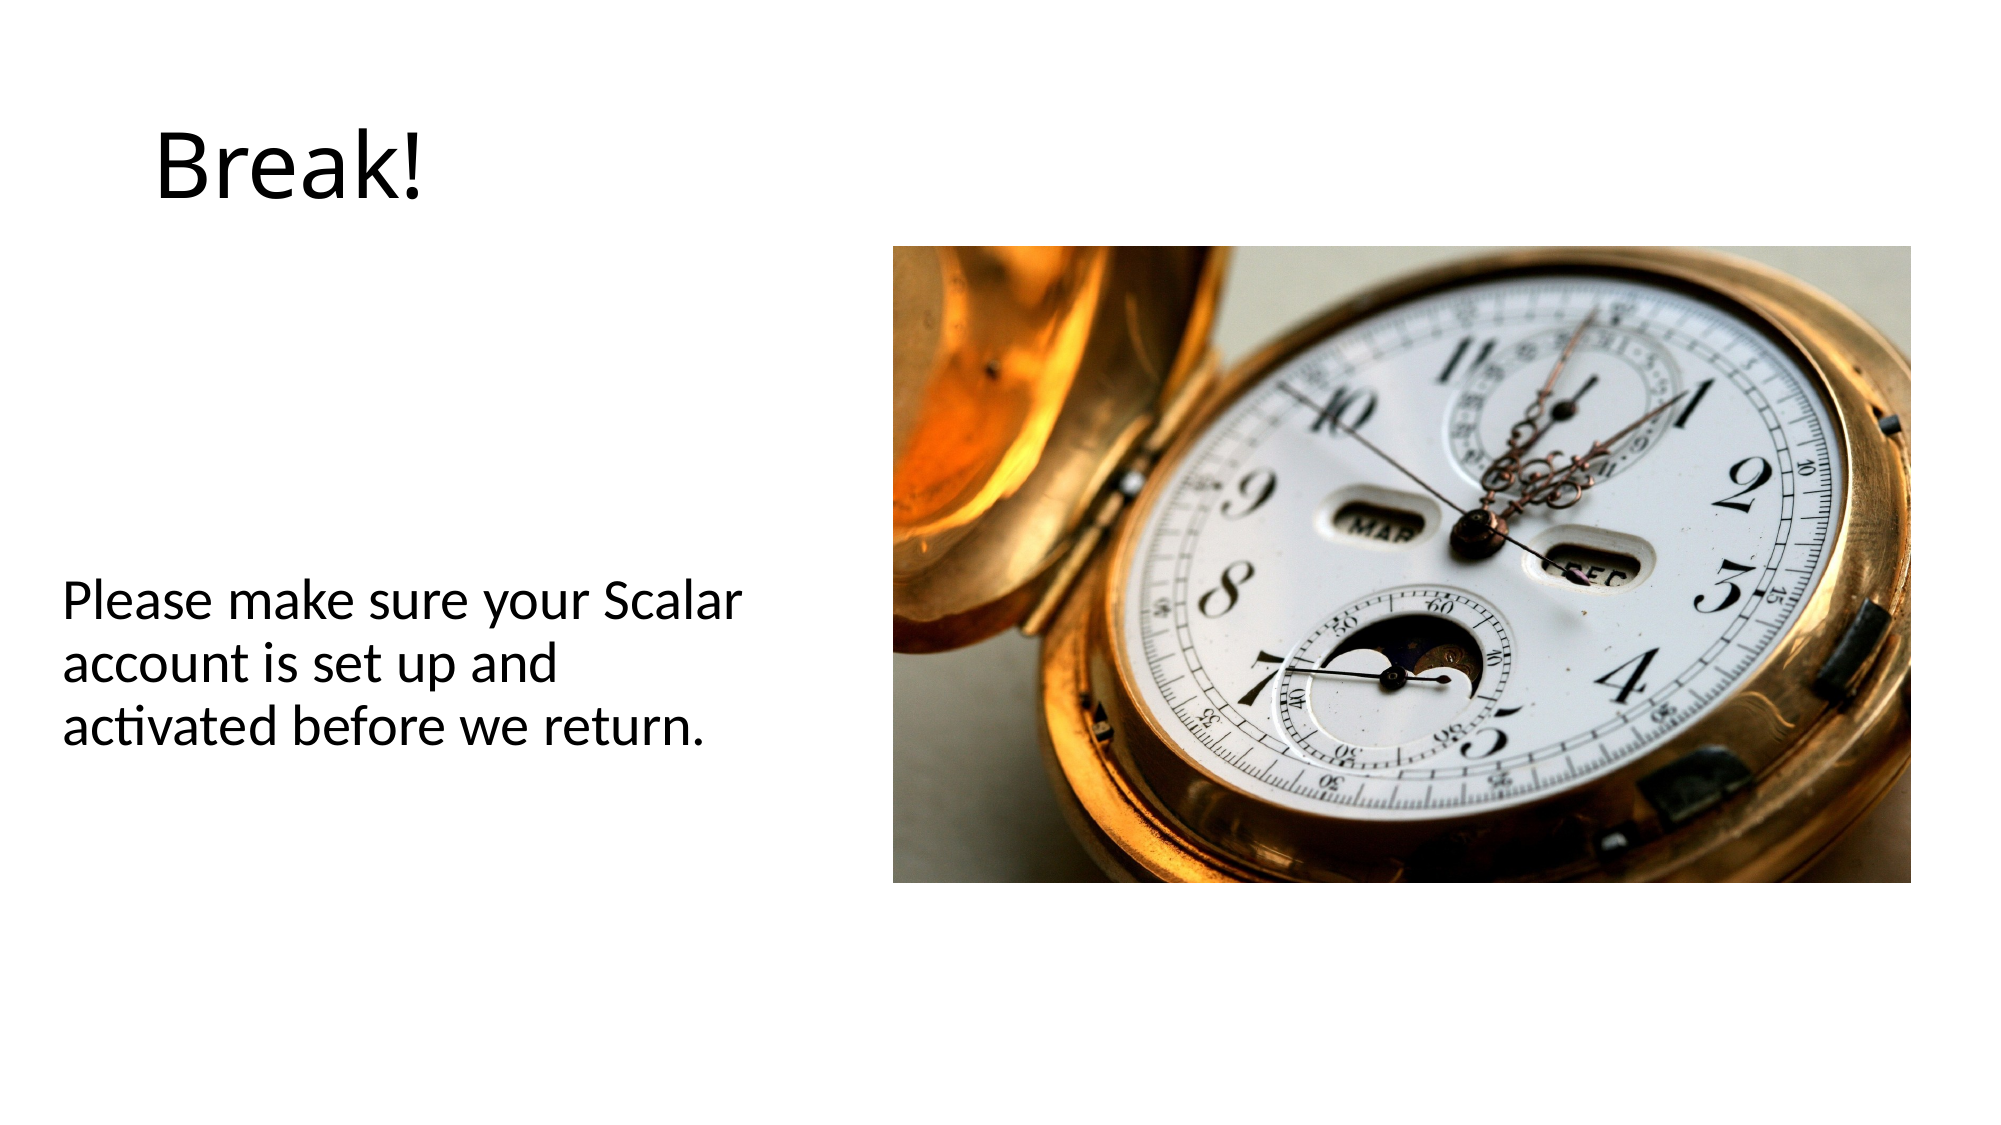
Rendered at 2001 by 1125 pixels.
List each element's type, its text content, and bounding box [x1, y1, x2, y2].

list Please make sure your Scalar account is set up and activated before we return. [47, 263, 779, 1064]
title Break! [137, 59, 1863, 278]
picture [893, 246, 1911, 883]
